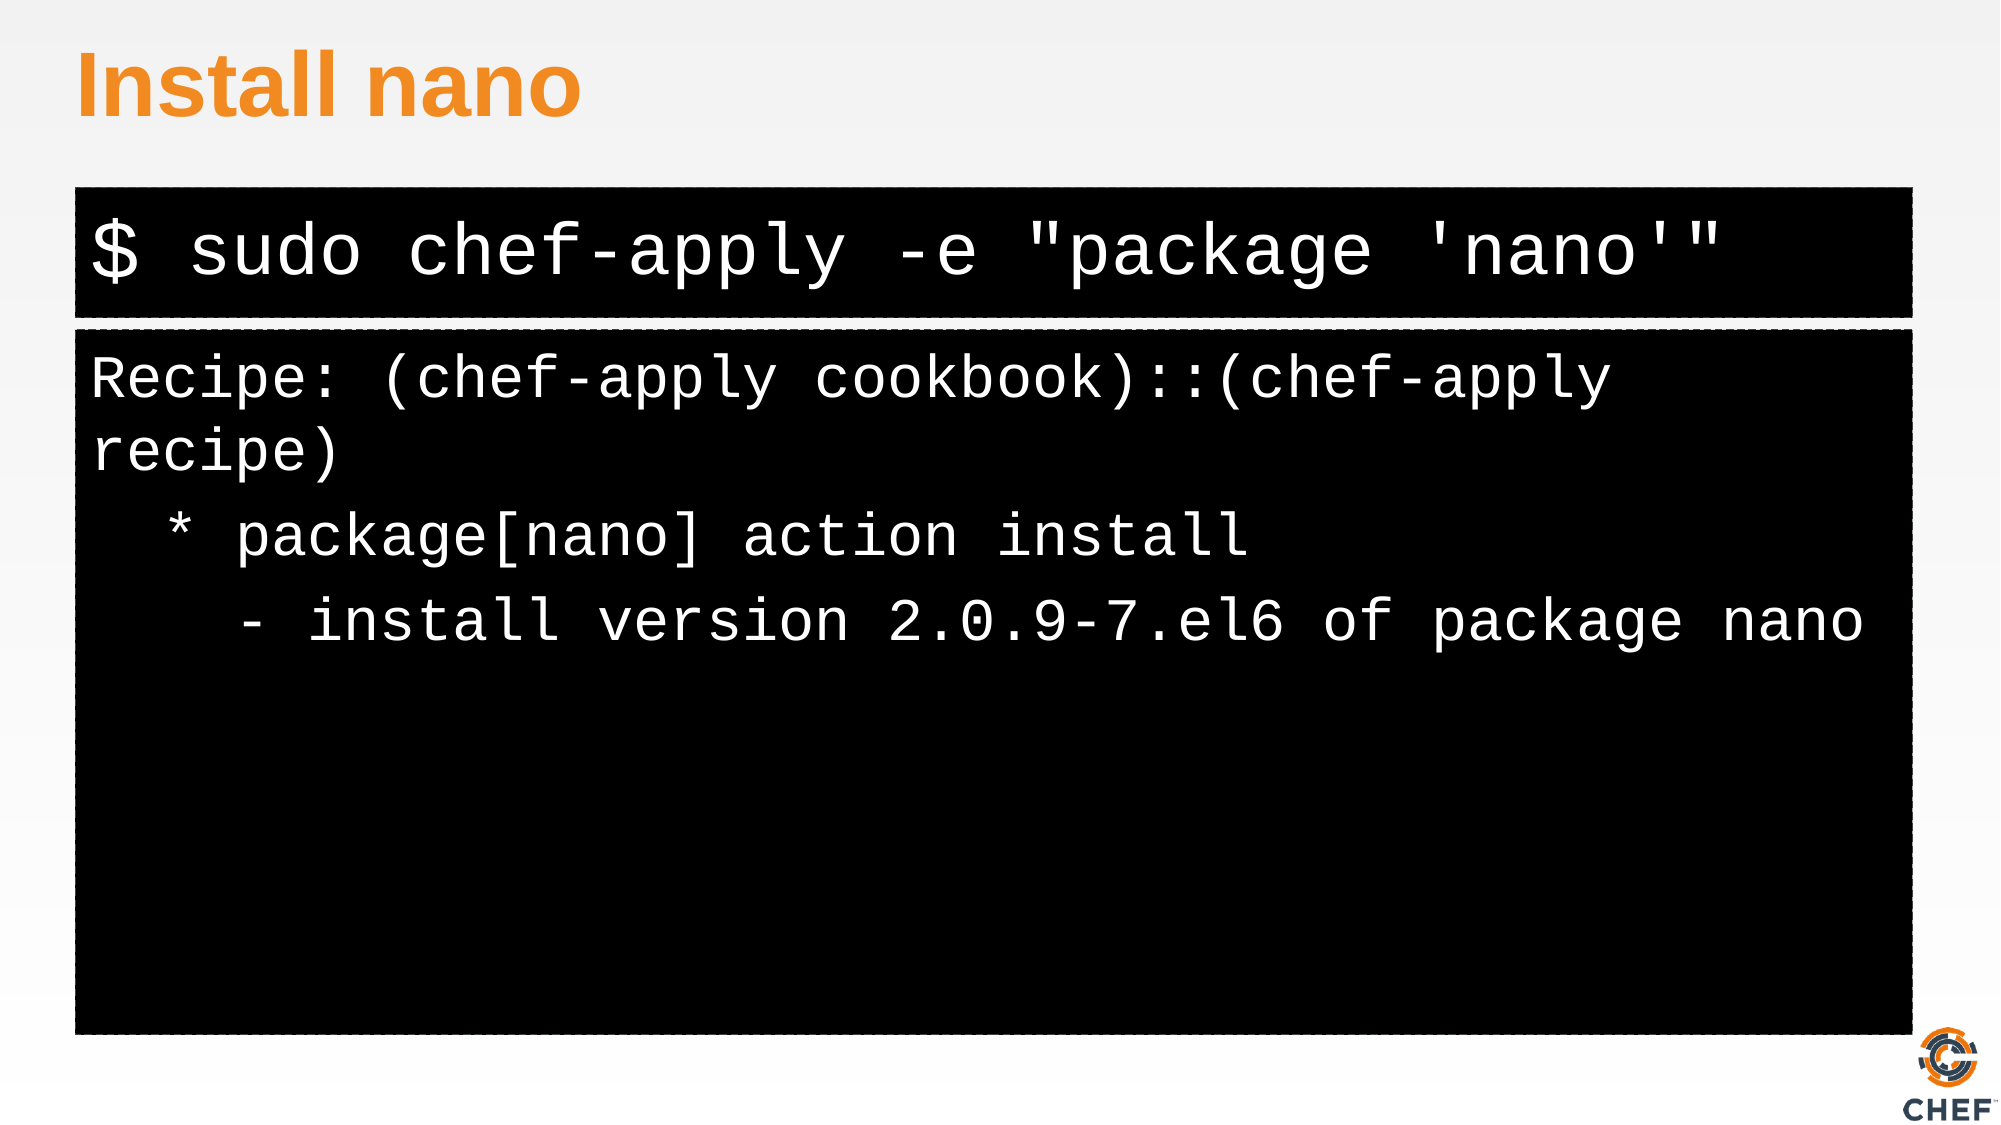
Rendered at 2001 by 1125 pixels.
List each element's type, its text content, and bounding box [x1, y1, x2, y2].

list Recipe: (chef-apply cookbook)::(chef-apply recipe) * package[nano] action install - install version 2.0.9-7.el6 of package nano [75, 329, 1913, 1035]
picture [1903, 1027, 1998, 1121]
list sudo chef-apply -e "package 'nano'" [172, 201, 1908, 291]
title Install nano [75, 37, 1913, 140]
